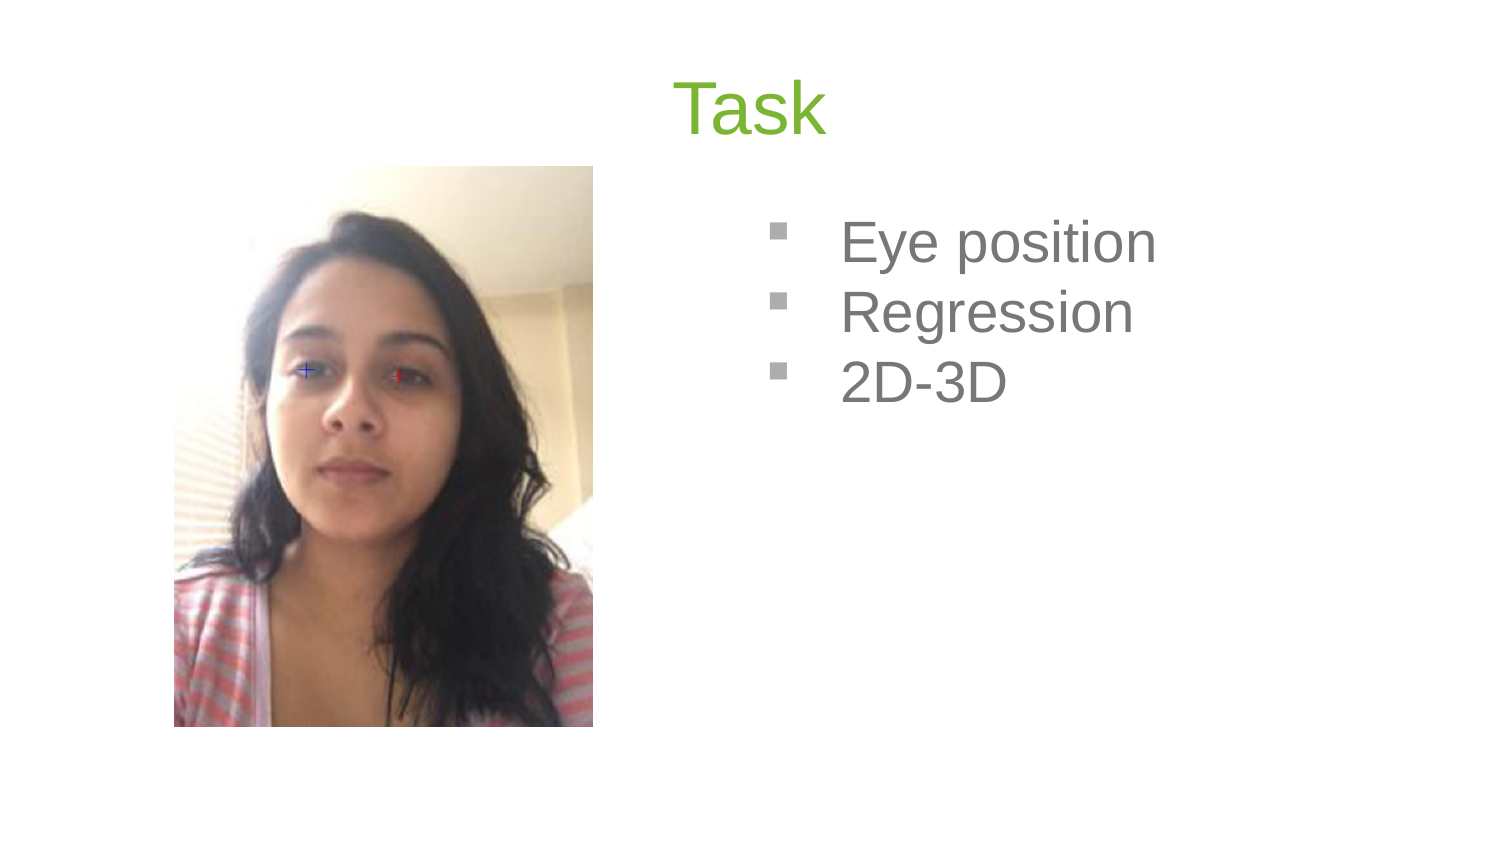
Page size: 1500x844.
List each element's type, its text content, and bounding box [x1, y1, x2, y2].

title Task [51, 44, 1449, 139]
picture [173, 166, 593, 728]
list Eye position Regression 2D-3D [750, 189, 1449, 750]
